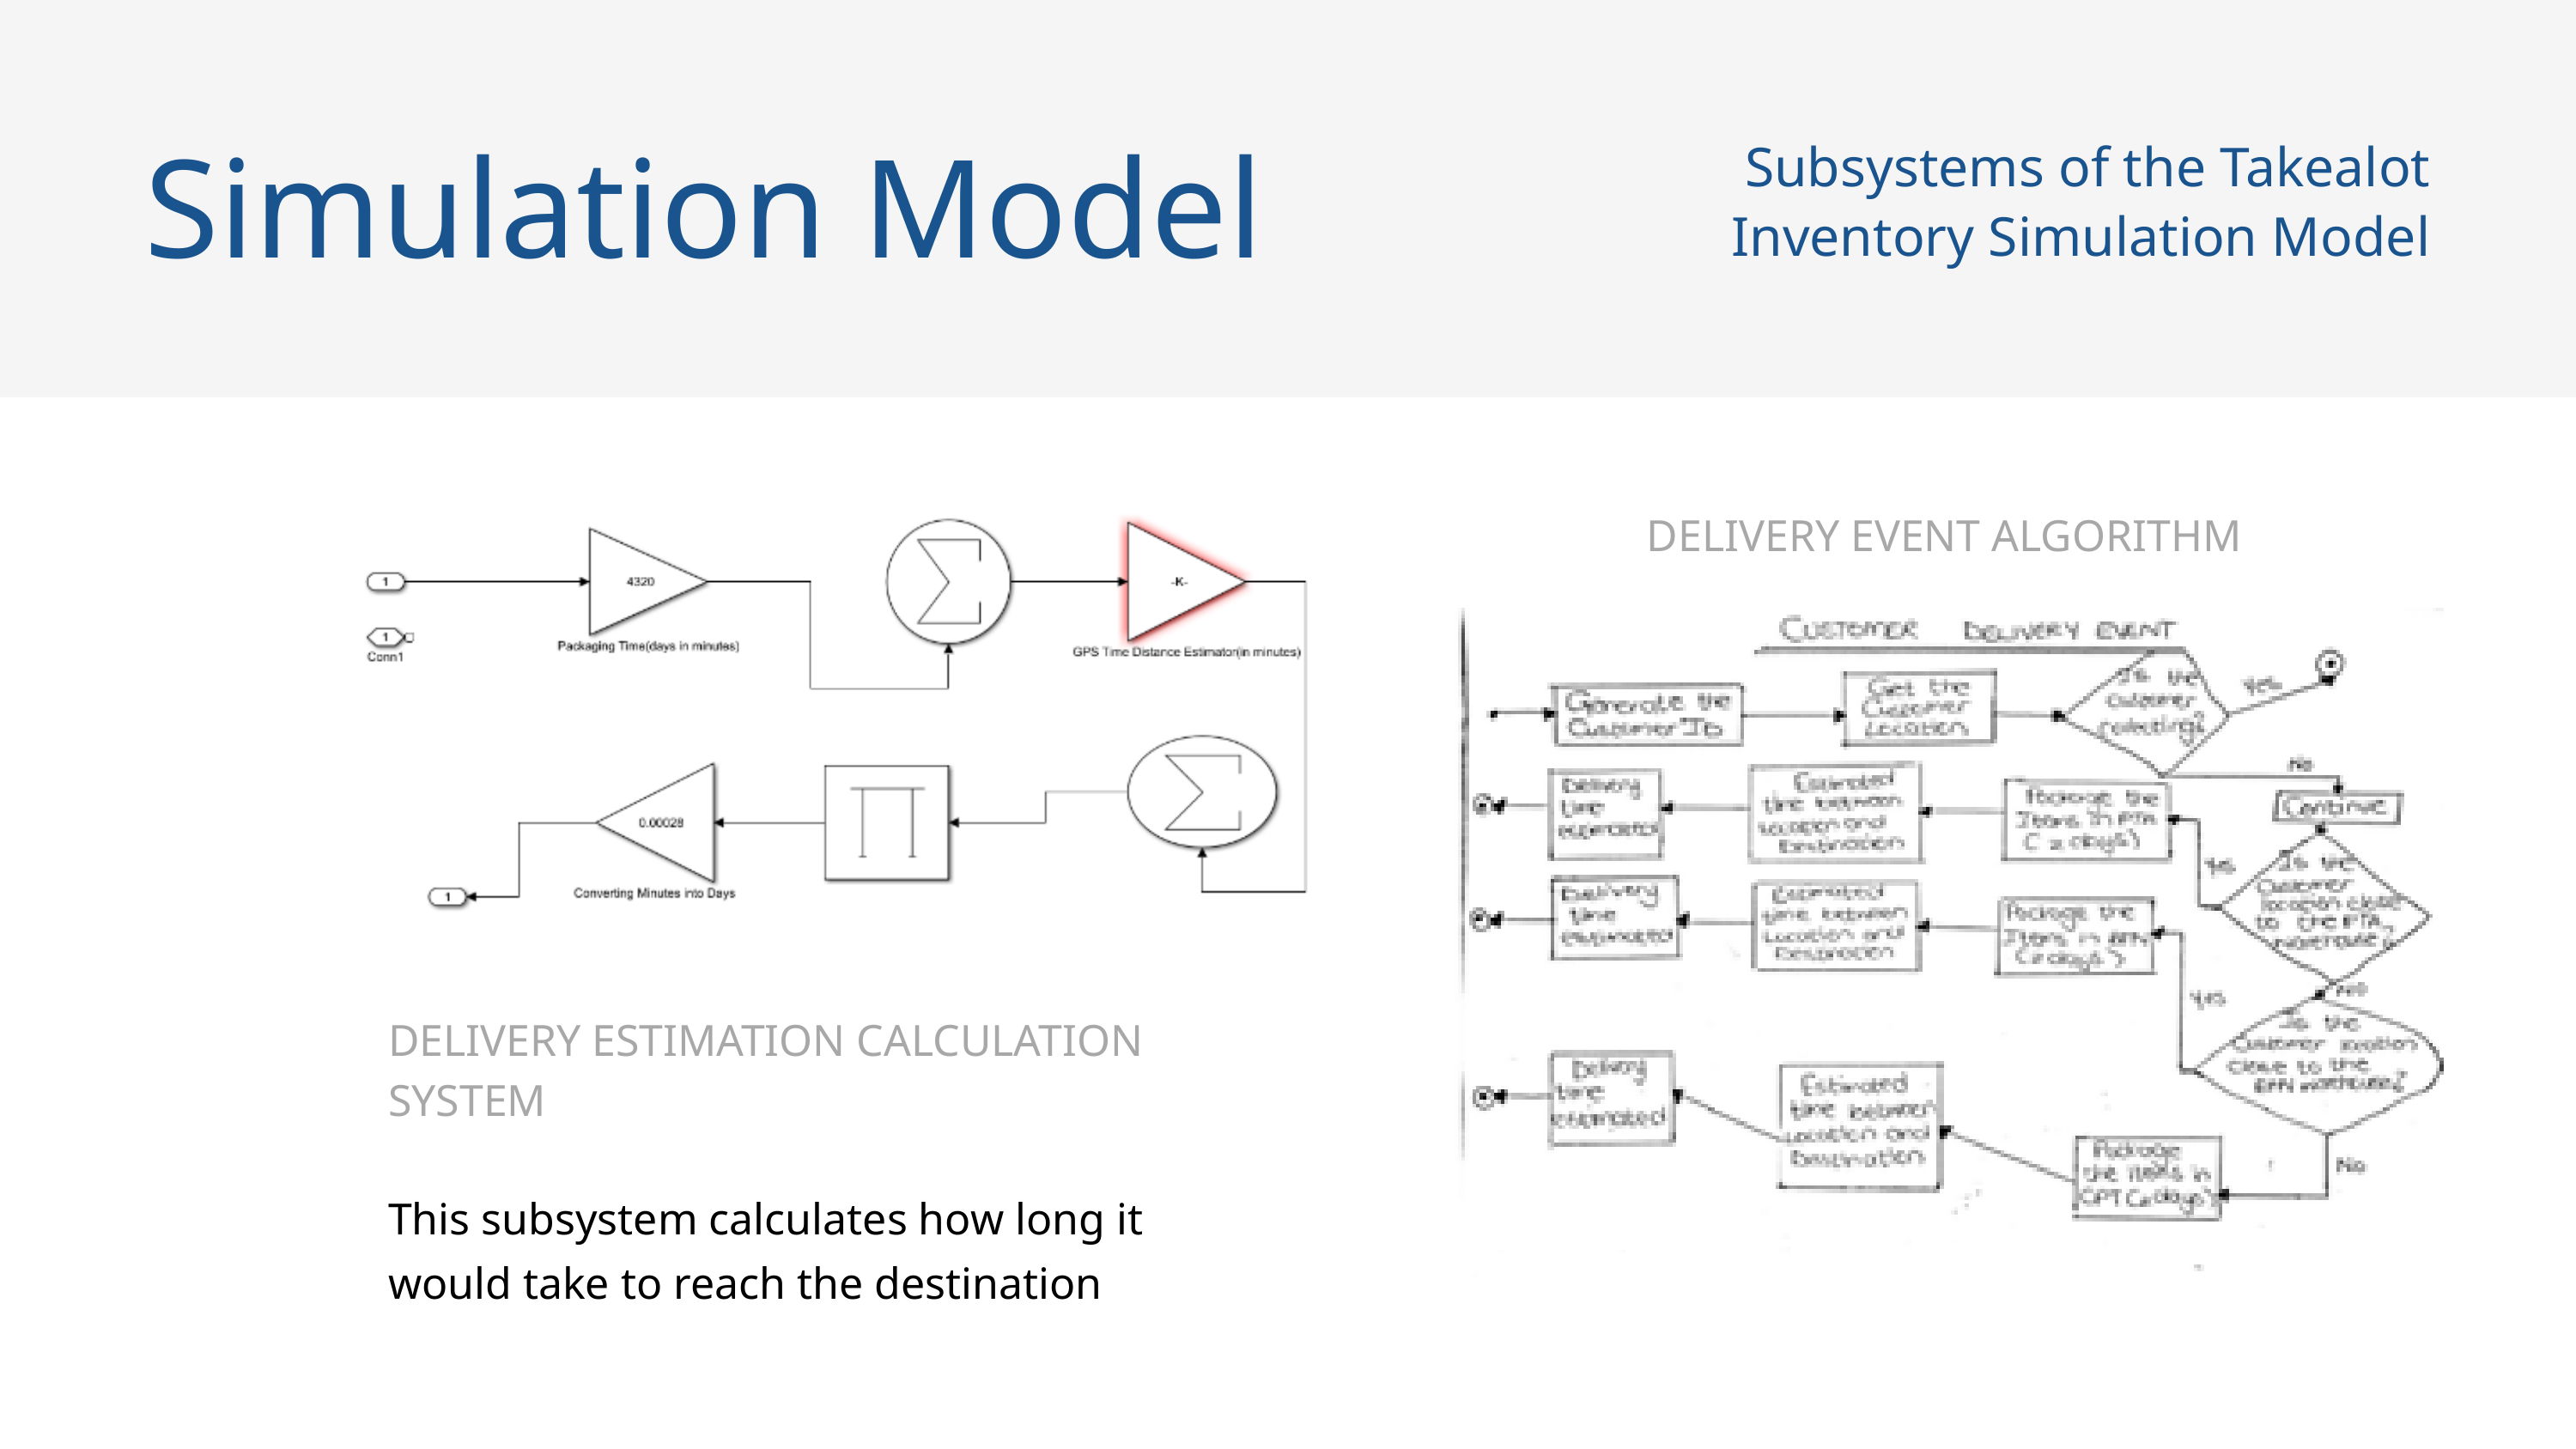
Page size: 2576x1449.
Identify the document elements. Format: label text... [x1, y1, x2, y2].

picture [278, 507, 1349, 945]
text_box DELIVERY EVENT ALGORITHM [1621, 500, 2268, 561]
text_box Simulation Model [144, 108, 1422, 286]
picture [1444, 608, 2444, 1304]
text_box Subsystems of the Takealot Inventory Simulation Model [1635, 127, 2432, 268]
text_box [0, 0, 2576, 398]
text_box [387, 1009, 1179, 1303]
